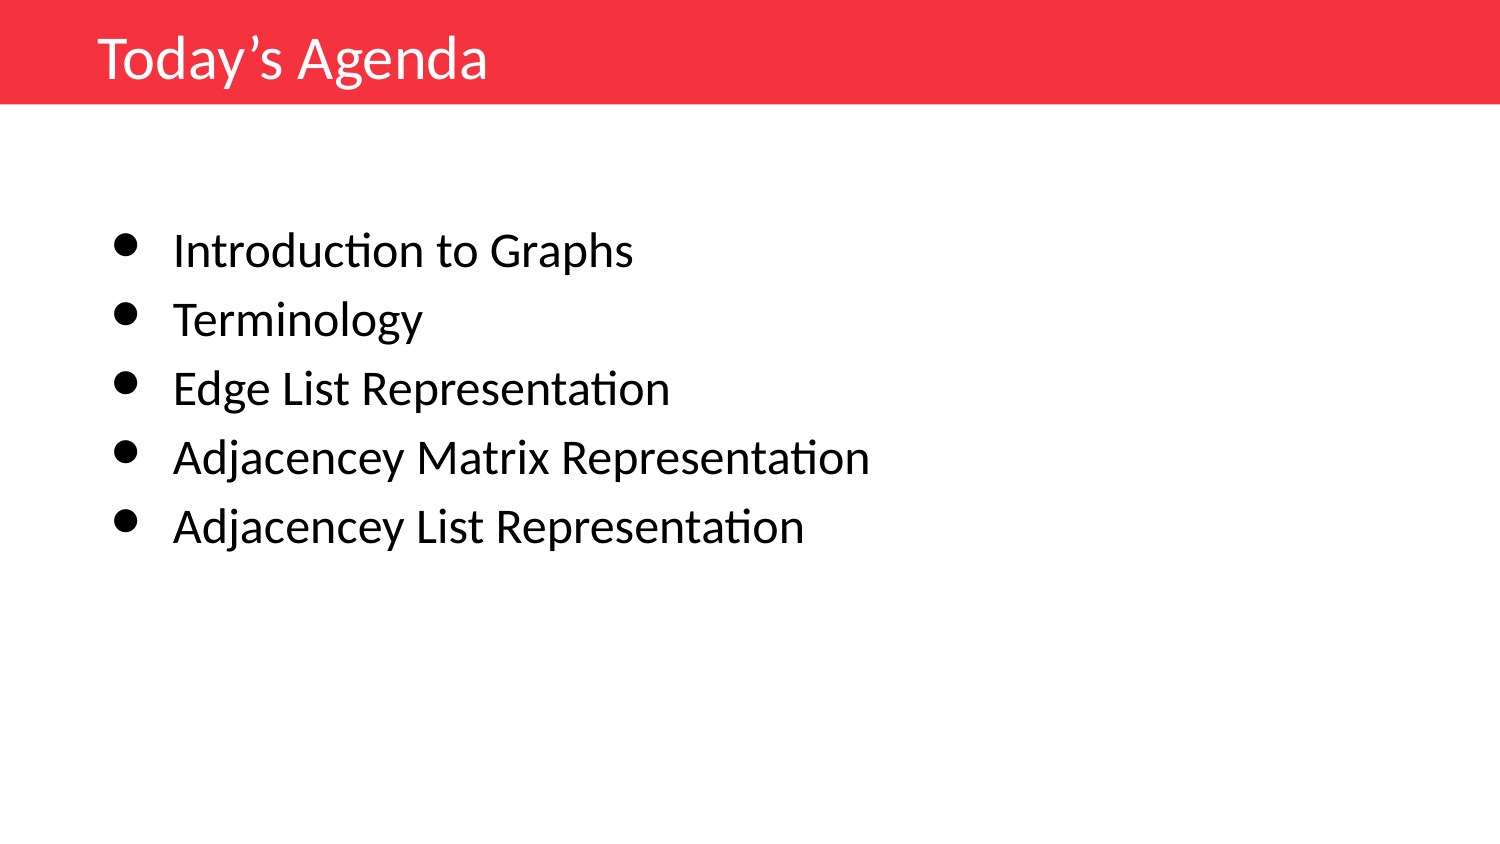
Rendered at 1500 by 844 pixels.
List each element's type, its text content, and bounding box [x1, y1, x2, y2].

text_box [0, 0, 1500, 105]
text_box Introduction to Graphs Terminology Edge List Representation Adjacencey Matrix Representation Adjacencey List Representation [83, 193, 1415, 615]
text_box Today’s Agenda [83, 2, 563, 138]
